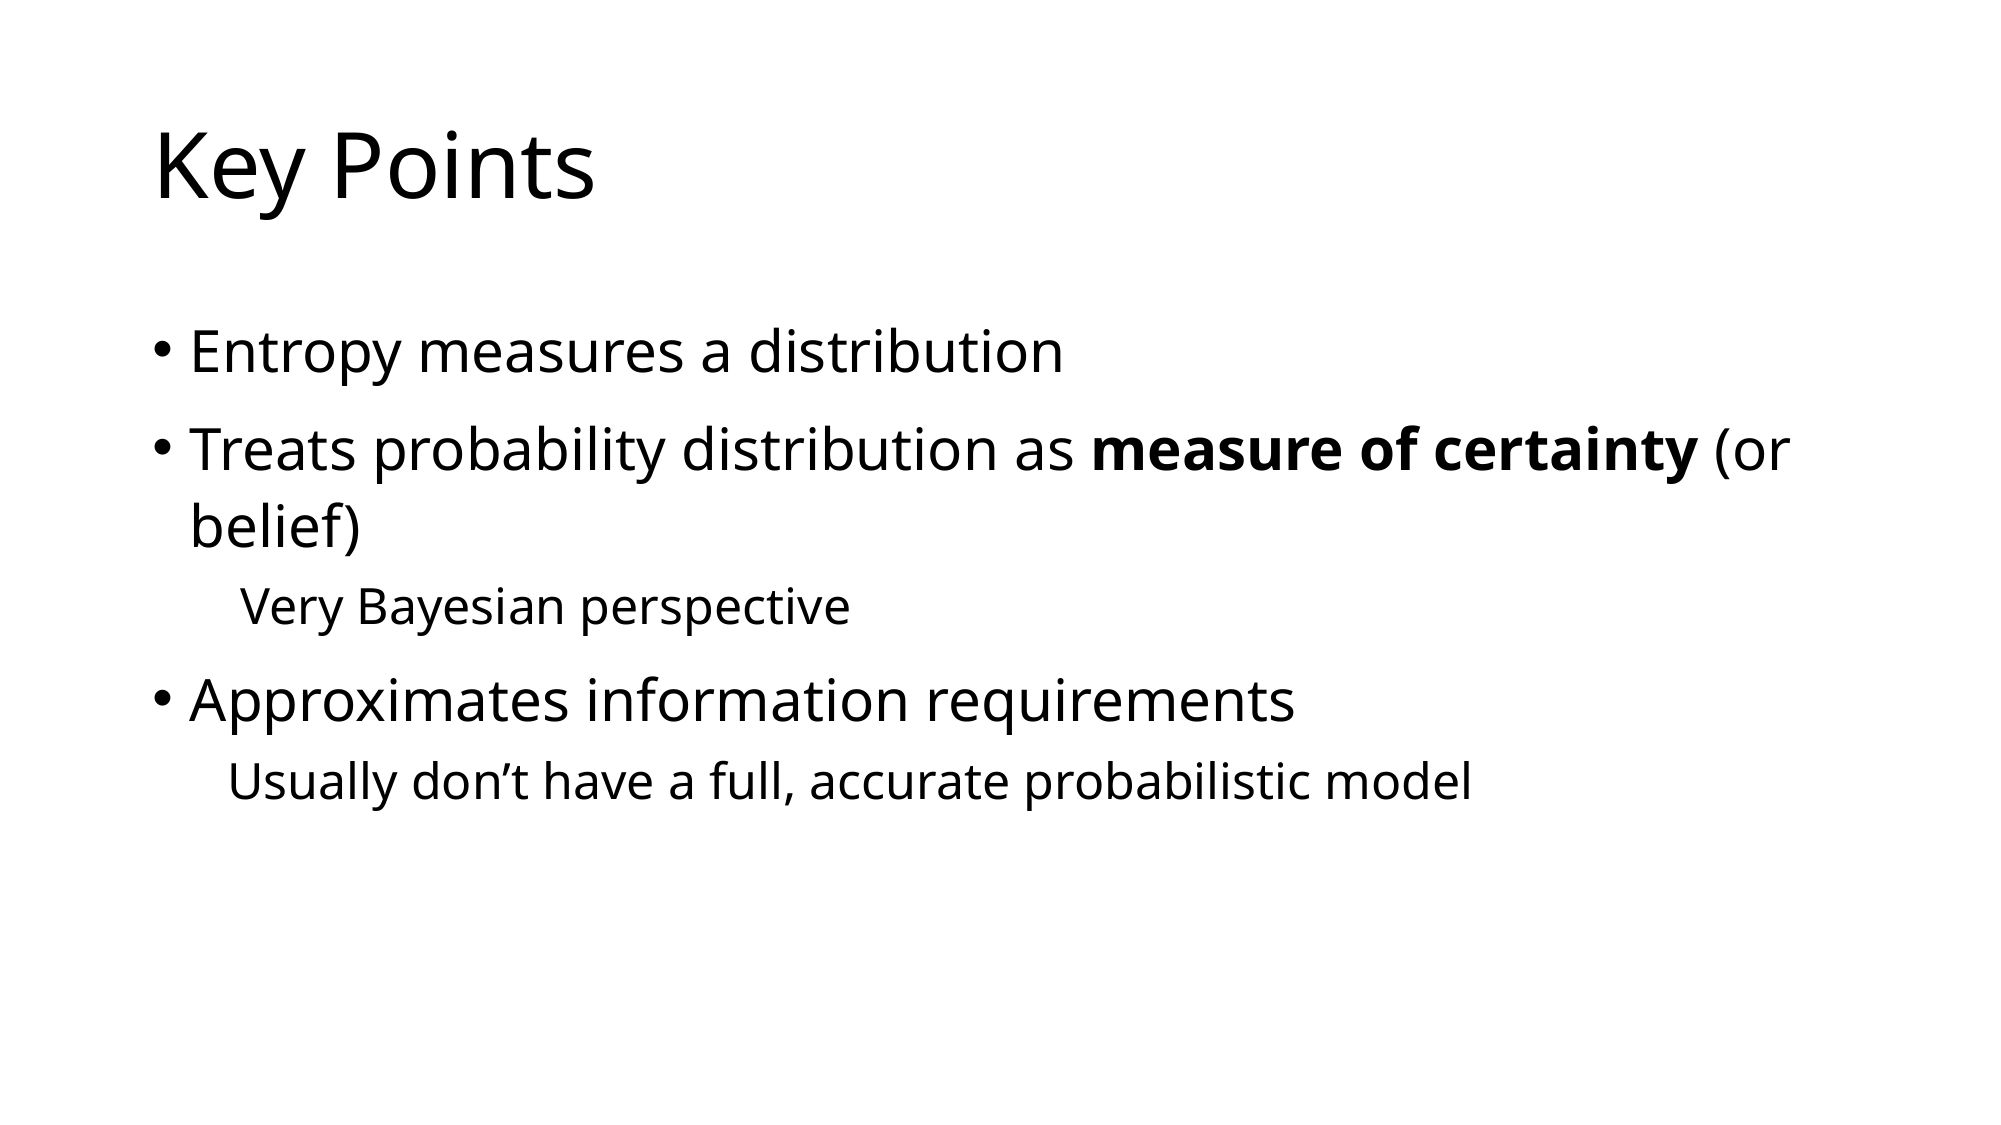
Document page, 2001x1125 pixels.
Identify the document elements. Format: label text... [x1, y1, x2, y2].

title Key Points [137, 59, 1863, 278]
list Entropy measures a distribution Treats probability distribution as measure of certainty (or belief) Very Bayesian perspective Approximates information requirements Usually don’t have a full, accurate probabilistic model [137, 299, 1863, 1014]
